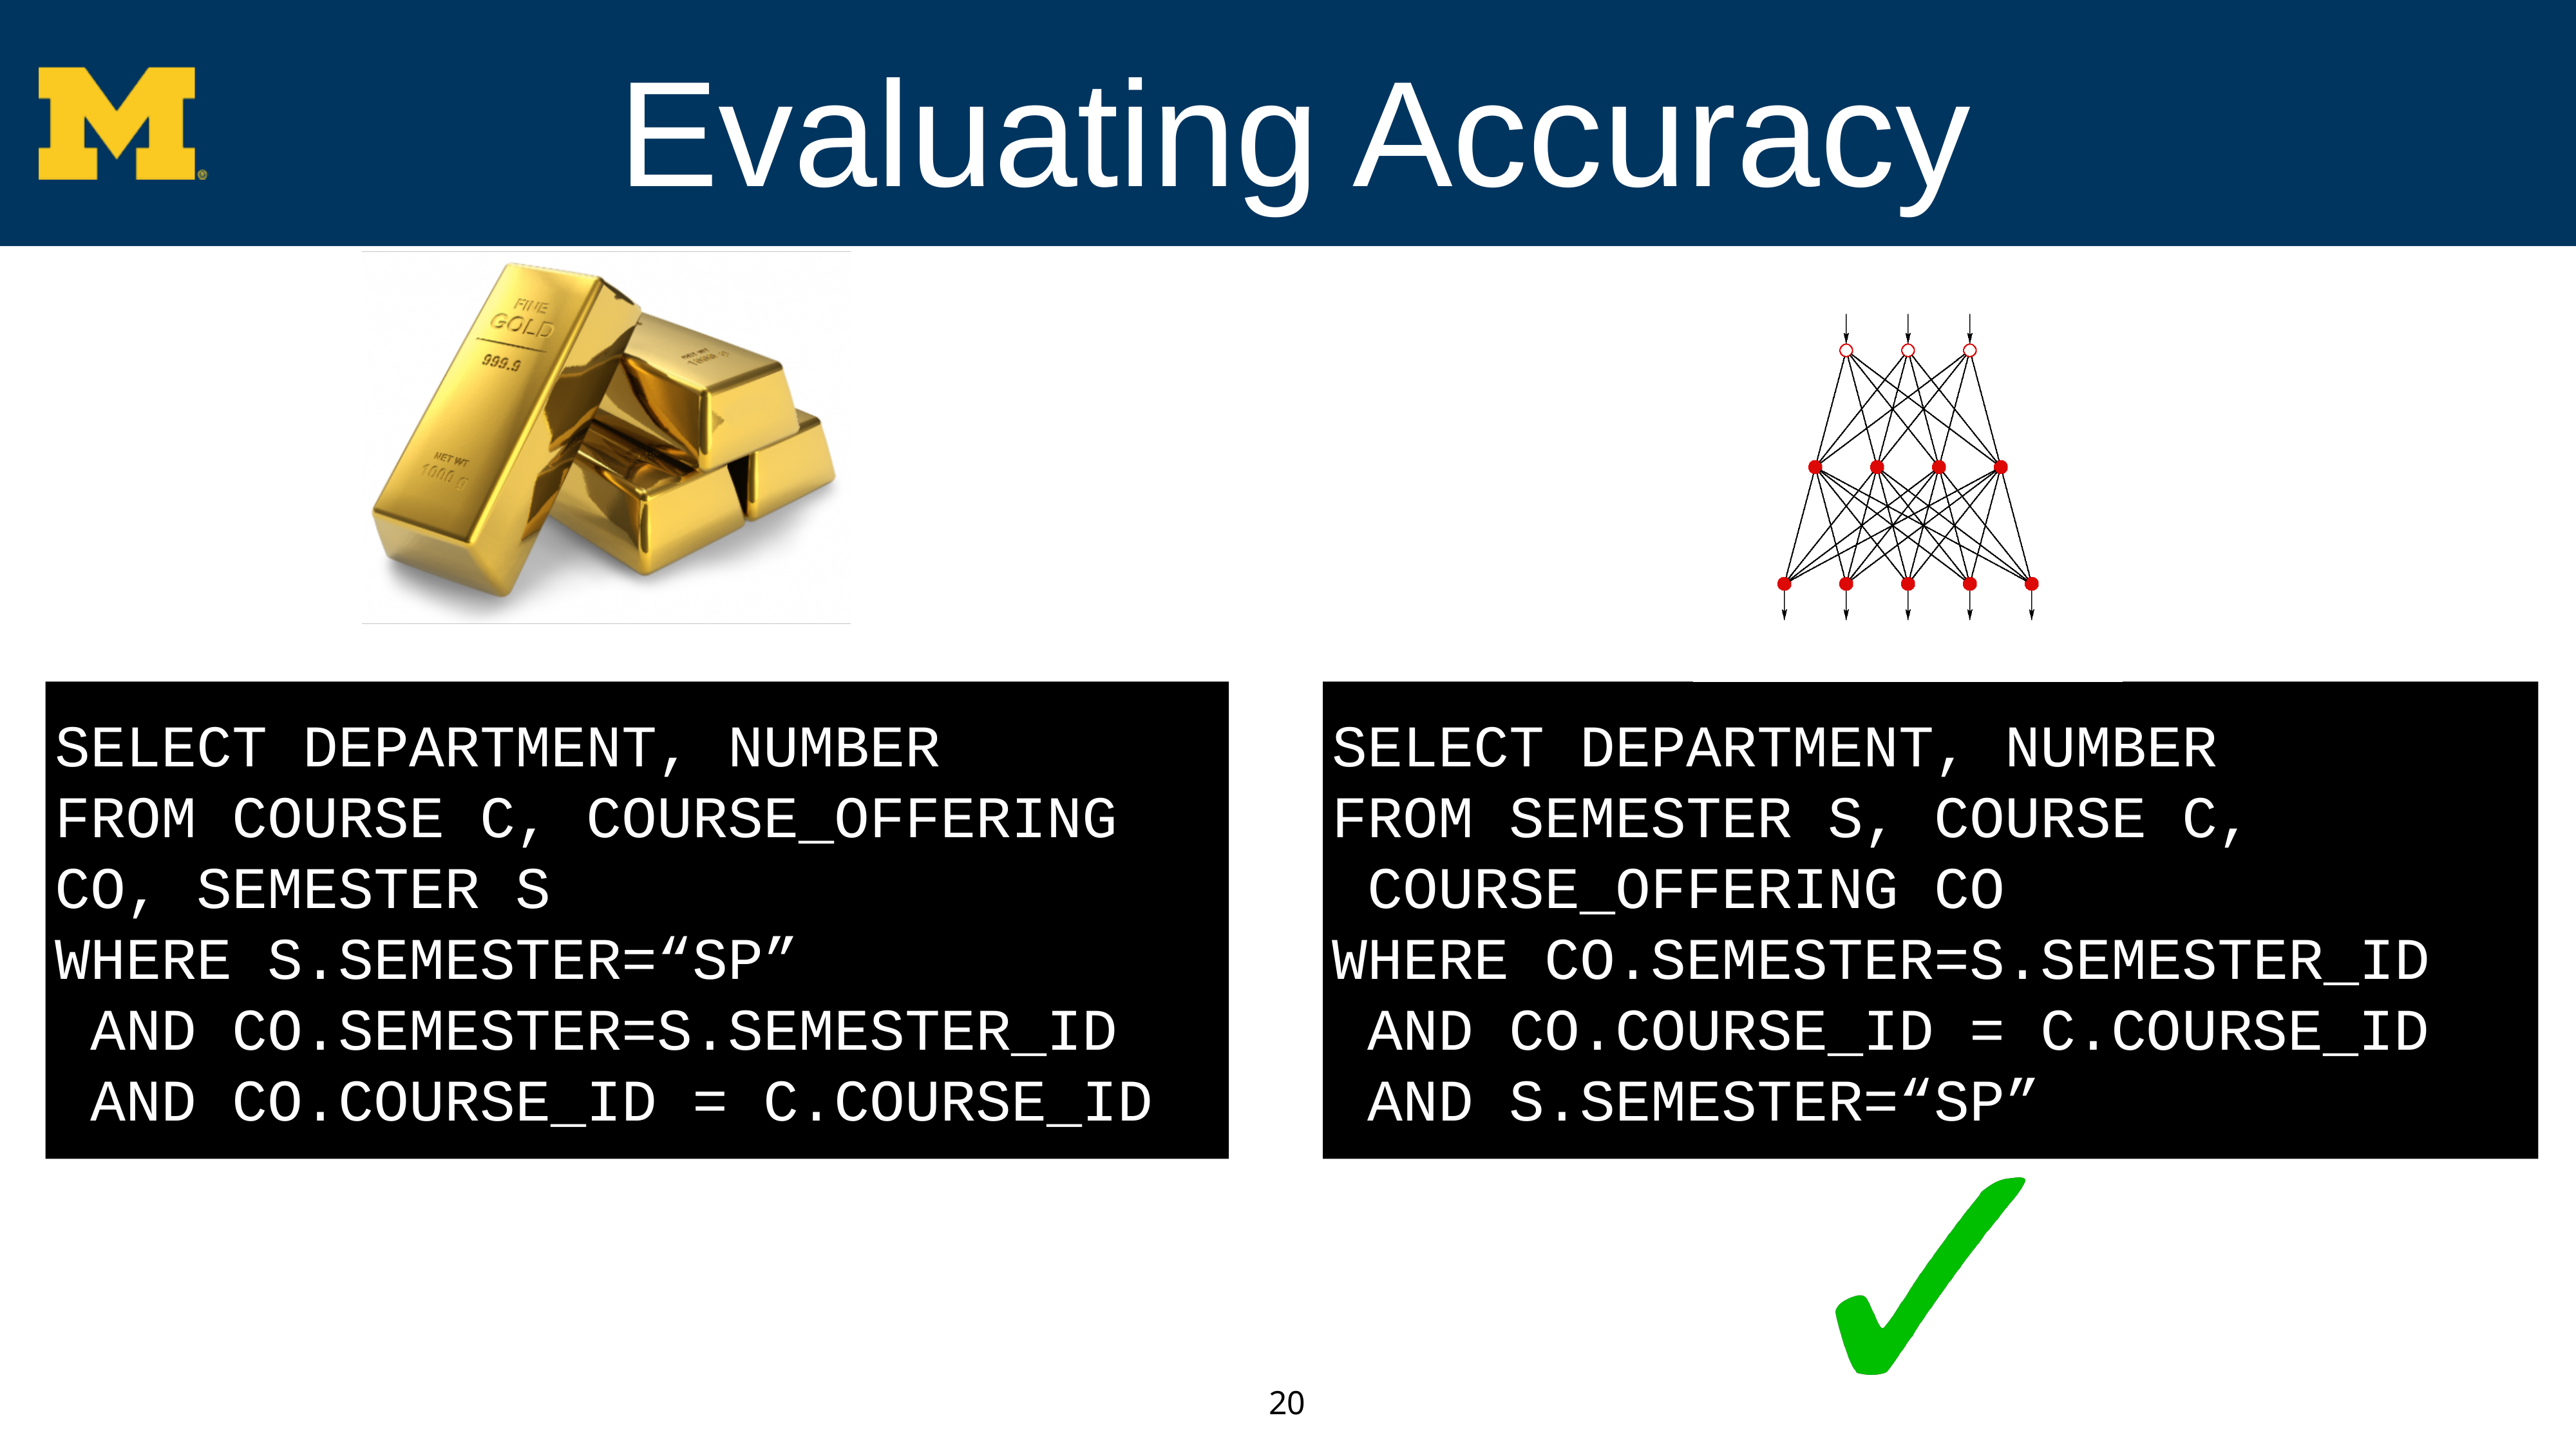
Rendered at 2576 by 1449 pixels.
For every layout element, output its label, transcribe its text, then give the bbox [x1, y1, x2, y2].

picture [1835, 1177, 2025, 1375]
text_box SELECT DEPARTMENT, NUMBER FROM COURSE C, COURSE_OFFERING CO, SEMESTER S WHERE S.SEMESTER=“SP” AND CO.SEMESTER=S.SEMESTER_ID AND CO.COURSE_ID = C.COURSE_ID [45, 681, 1229, 1159]
slide_number 20 [1260, 1374, 1314, 1429]
picture [39, 66, 209, 180]
title Evaluating Accuracy [268, 7, 2322, 246]
picture [362, 193, 851, 682]
picture [1692, 252, 2123, 682]
text_box SELECT DEPARTMENT, NUMBER FROM SEMESTER S, COURSE C, COURSE_OFFERING CO WHERE CO.SEMESTER=S.SEMESTER_ID AND CO.COURSE_ID = C.COURSE_ID AND S.SEMESTER=“SP” [1323, 681, 2539, 1159]
